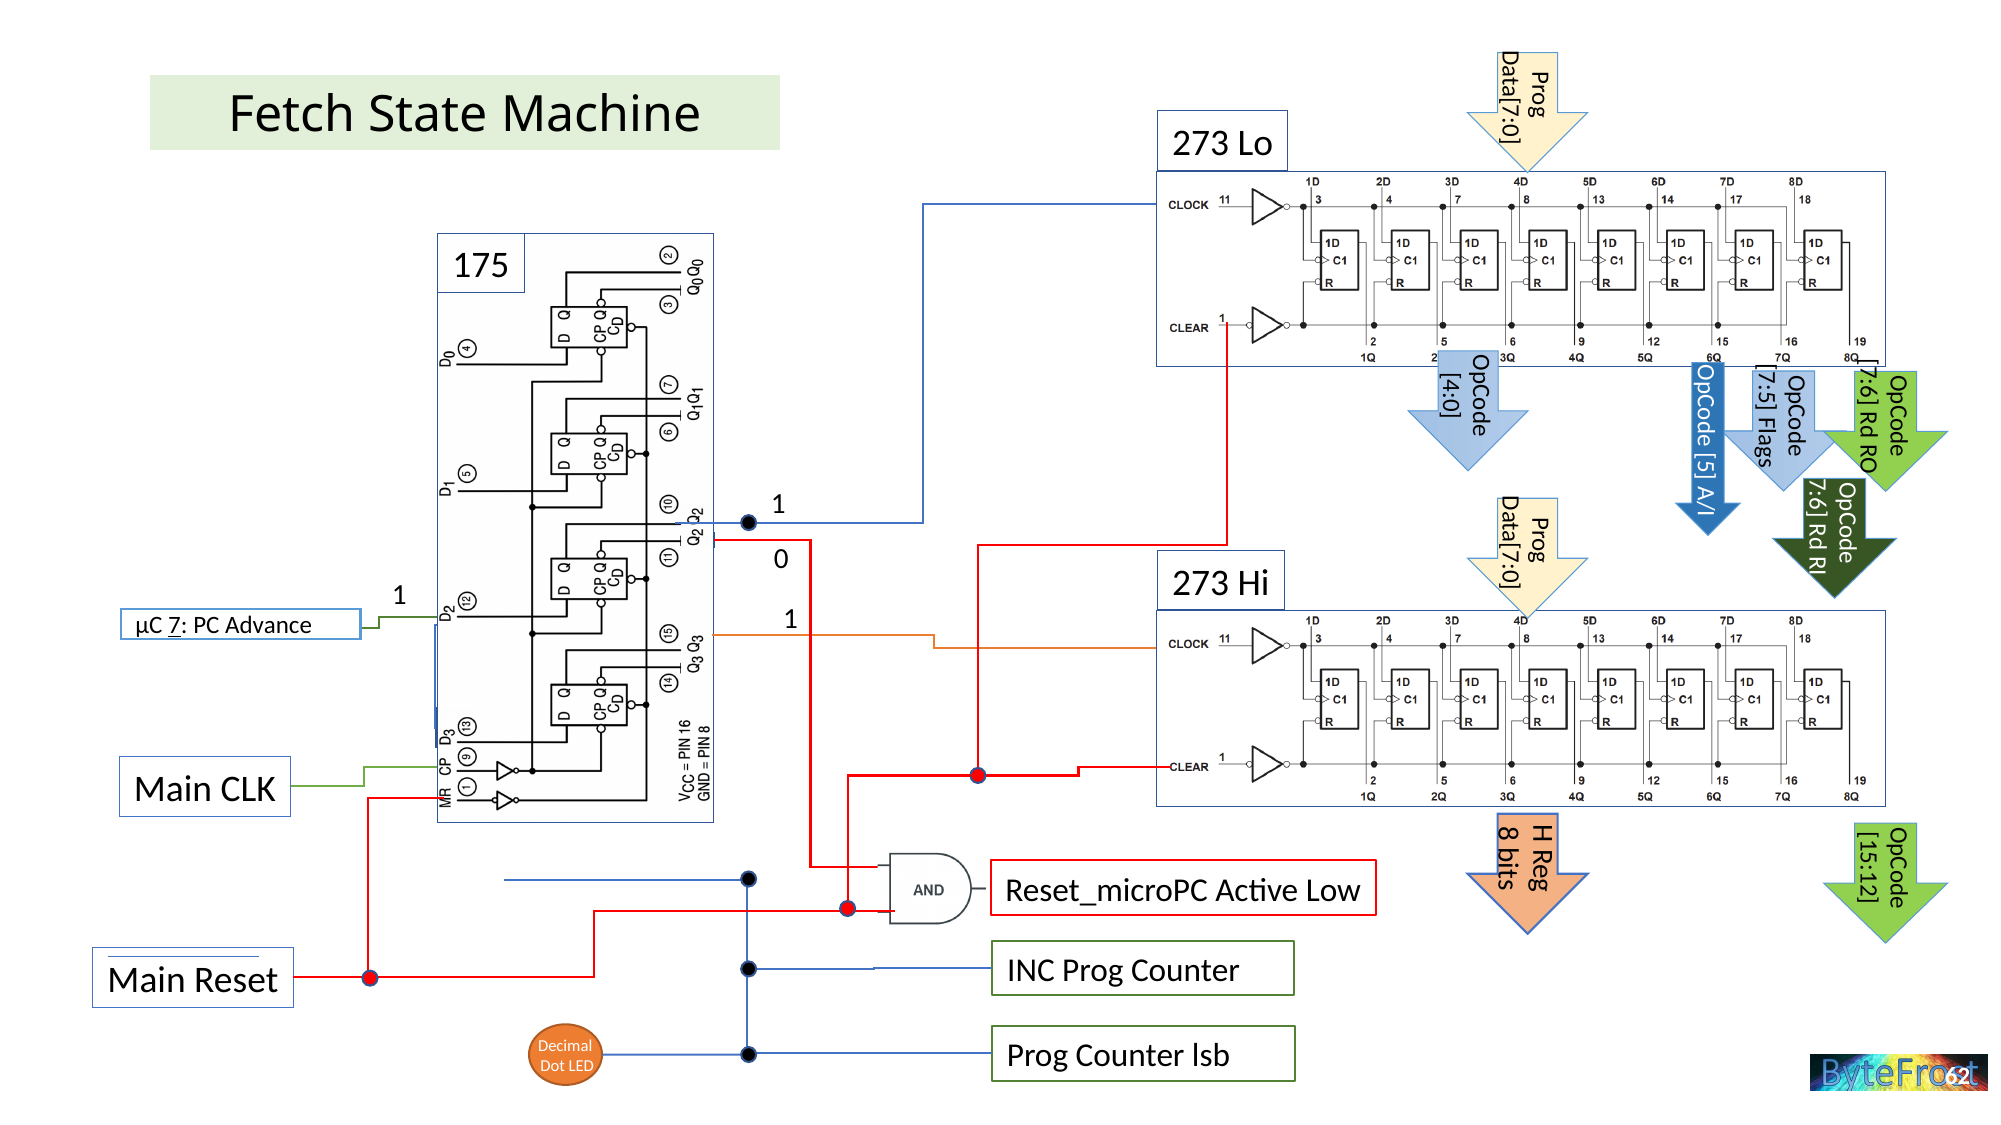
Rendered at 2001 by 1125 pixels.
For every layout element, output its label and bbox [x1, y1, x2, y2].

text_box [119, 756, 291, 817]
text_box [1822, 822, 1949, 944]
picture [1810, 1054, 1988, 1091]
text_box [1535, 1044, 1986, 1105]
title [150, 75, 780, 150]
picture [877, 851, 986, 927]
text_box [91, 52, 1949, 1086]
text_box [1465, 812, 1591, 936]
